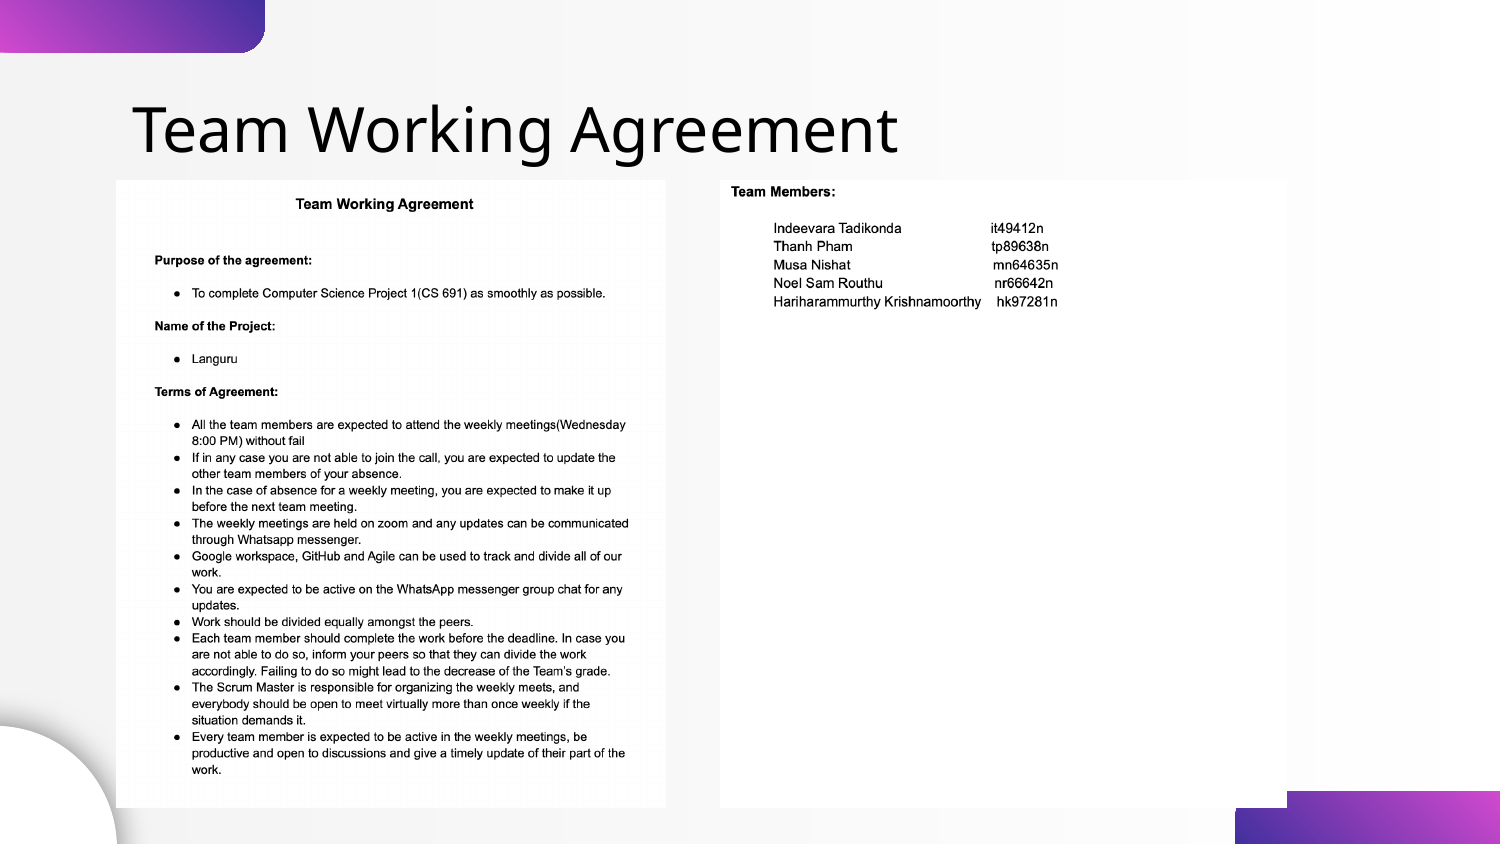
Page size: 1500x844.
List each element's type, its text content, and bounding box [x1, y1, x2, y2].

picture [116, 180, 666, 808]
title Team Working Agreement [116, 88, 1383, 167]
picture [719, 180, 1287, 808]
